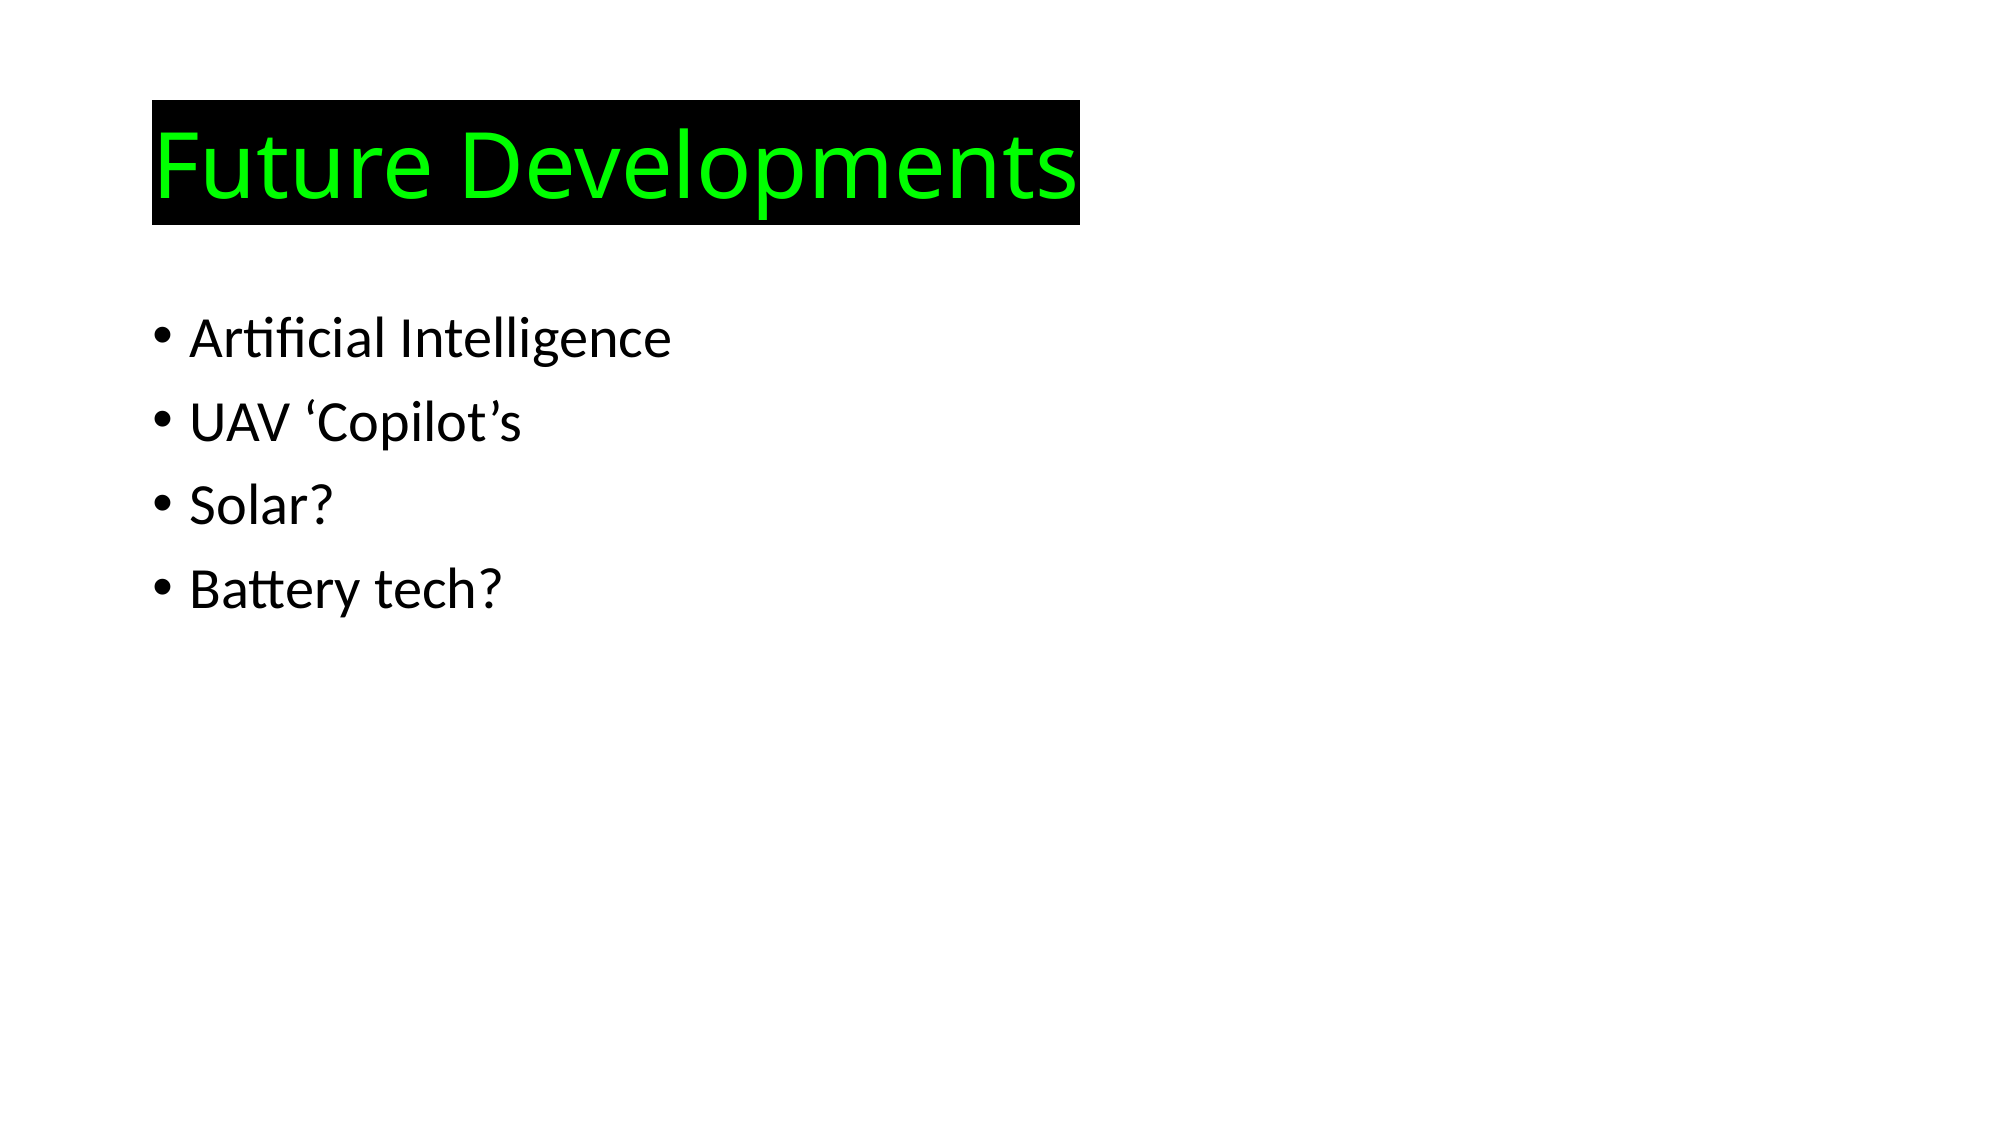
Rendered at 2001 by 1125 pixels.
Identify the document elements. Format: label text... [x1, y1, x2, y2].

title Future Developments [137, 59, 1863, 278]
list Artificial Intelligence UAV ‘Copilot’s Solar? Battery tech? [137, 299, 1863, 1014]
